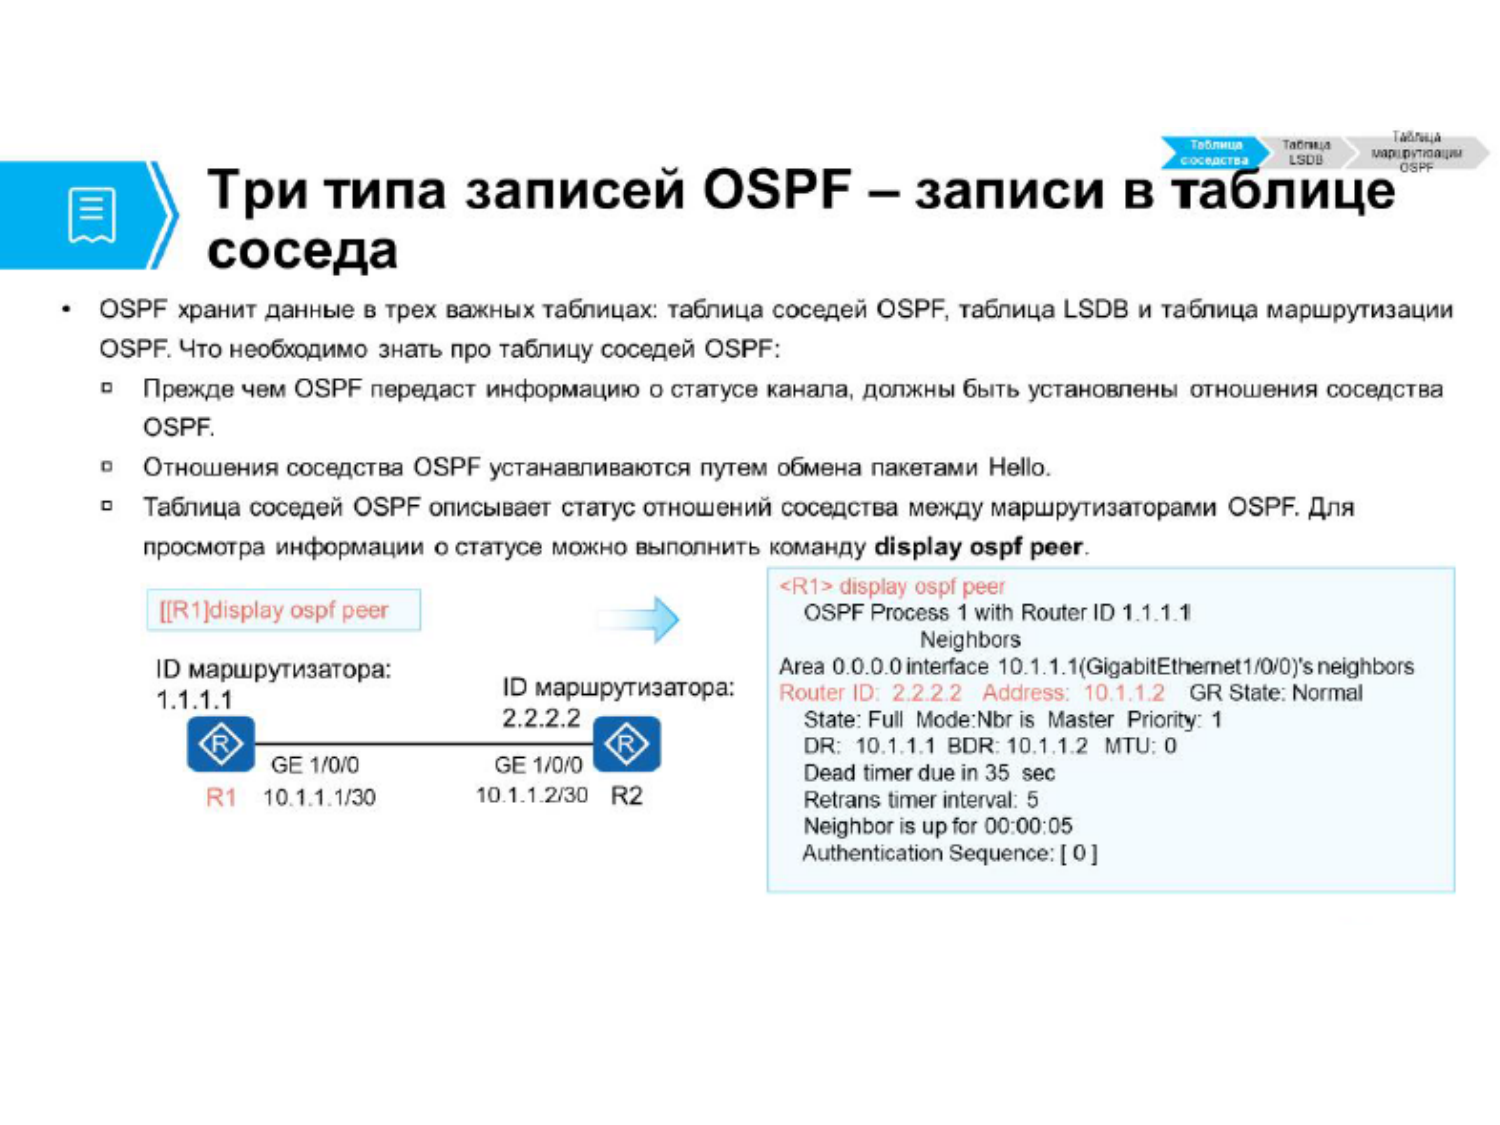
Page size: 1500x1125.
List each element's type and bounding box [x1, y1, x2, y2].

list [0, 127, 1500, 925]
